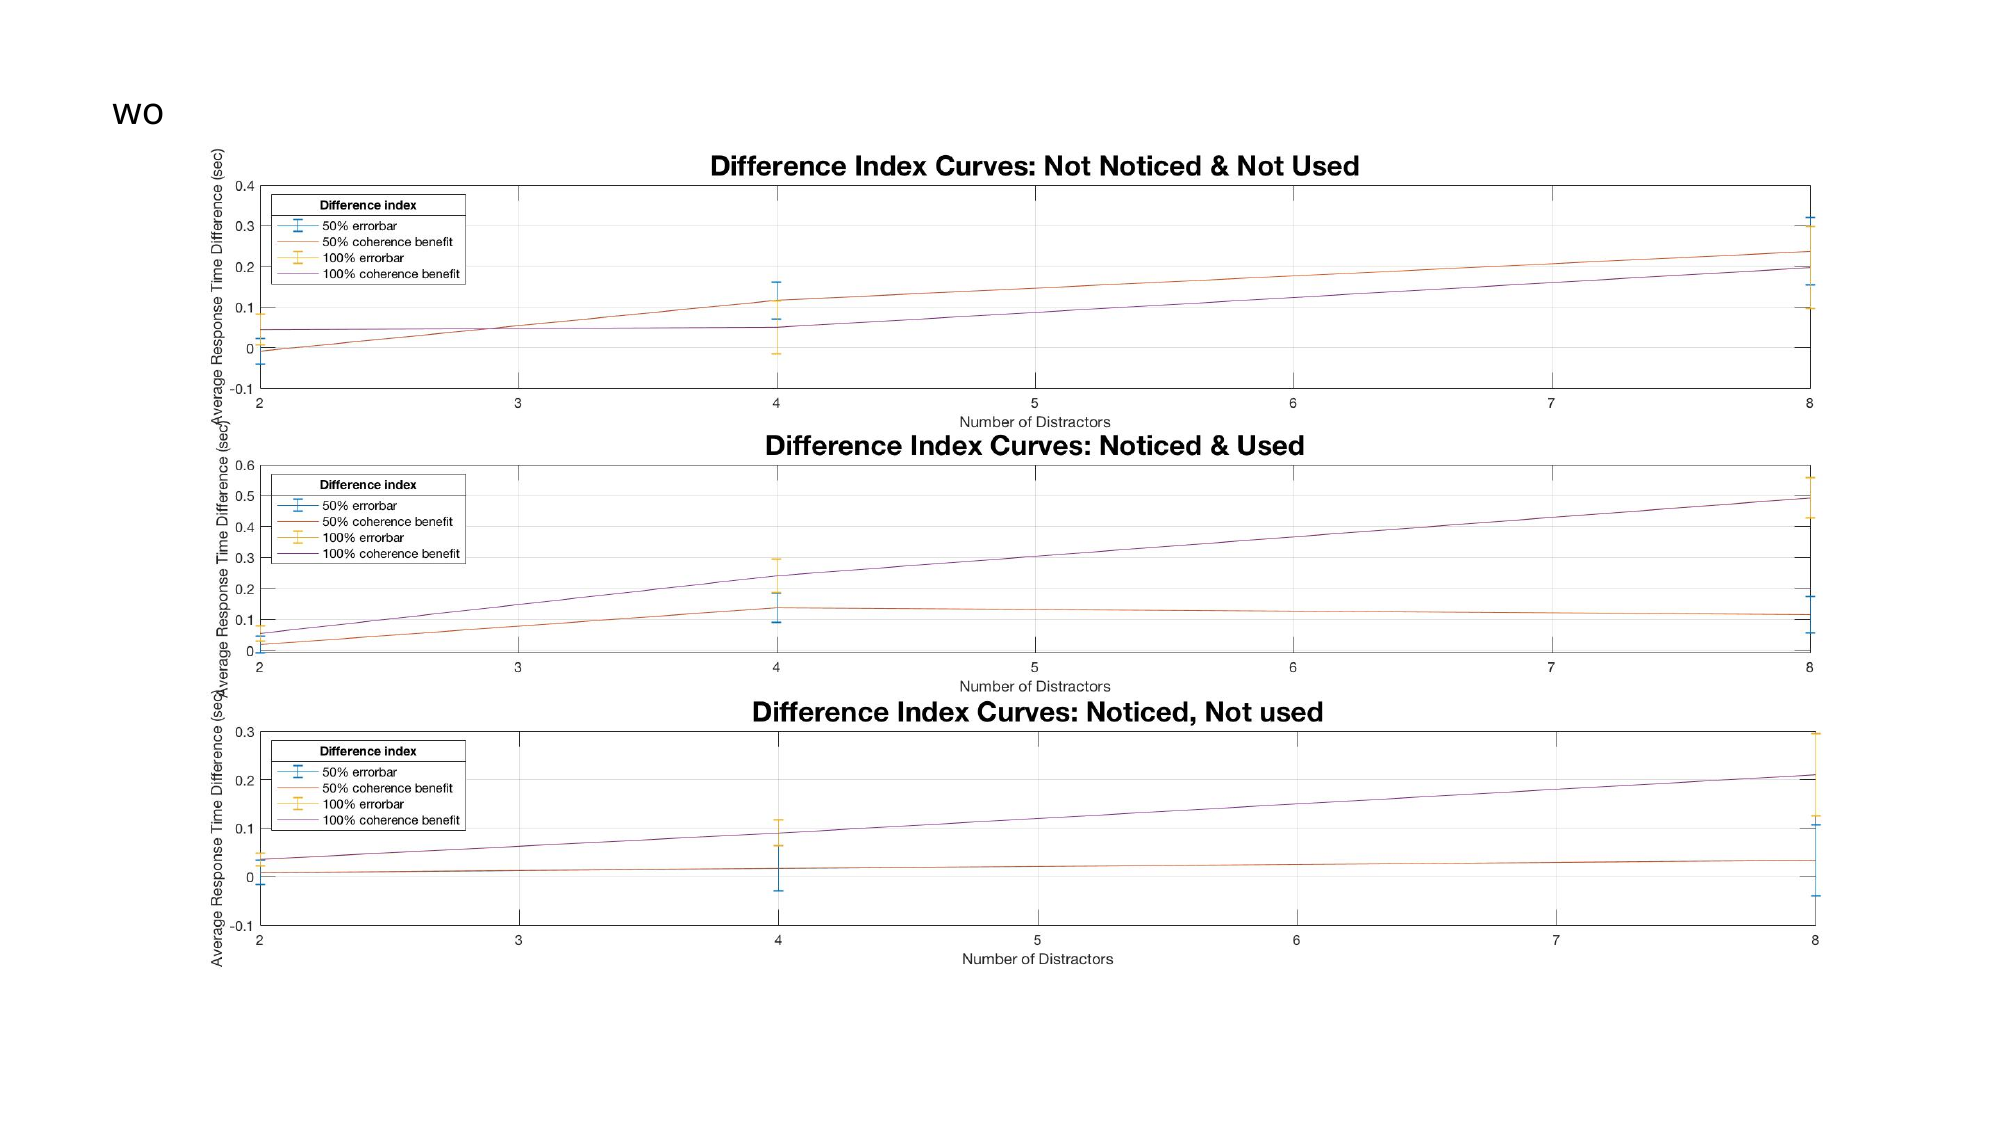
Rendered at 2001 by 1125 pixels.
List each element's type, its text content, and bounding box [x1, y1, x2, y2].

picture [0, 118, 2000, 1007]
text_box wo [97, 79, 180, 118]
